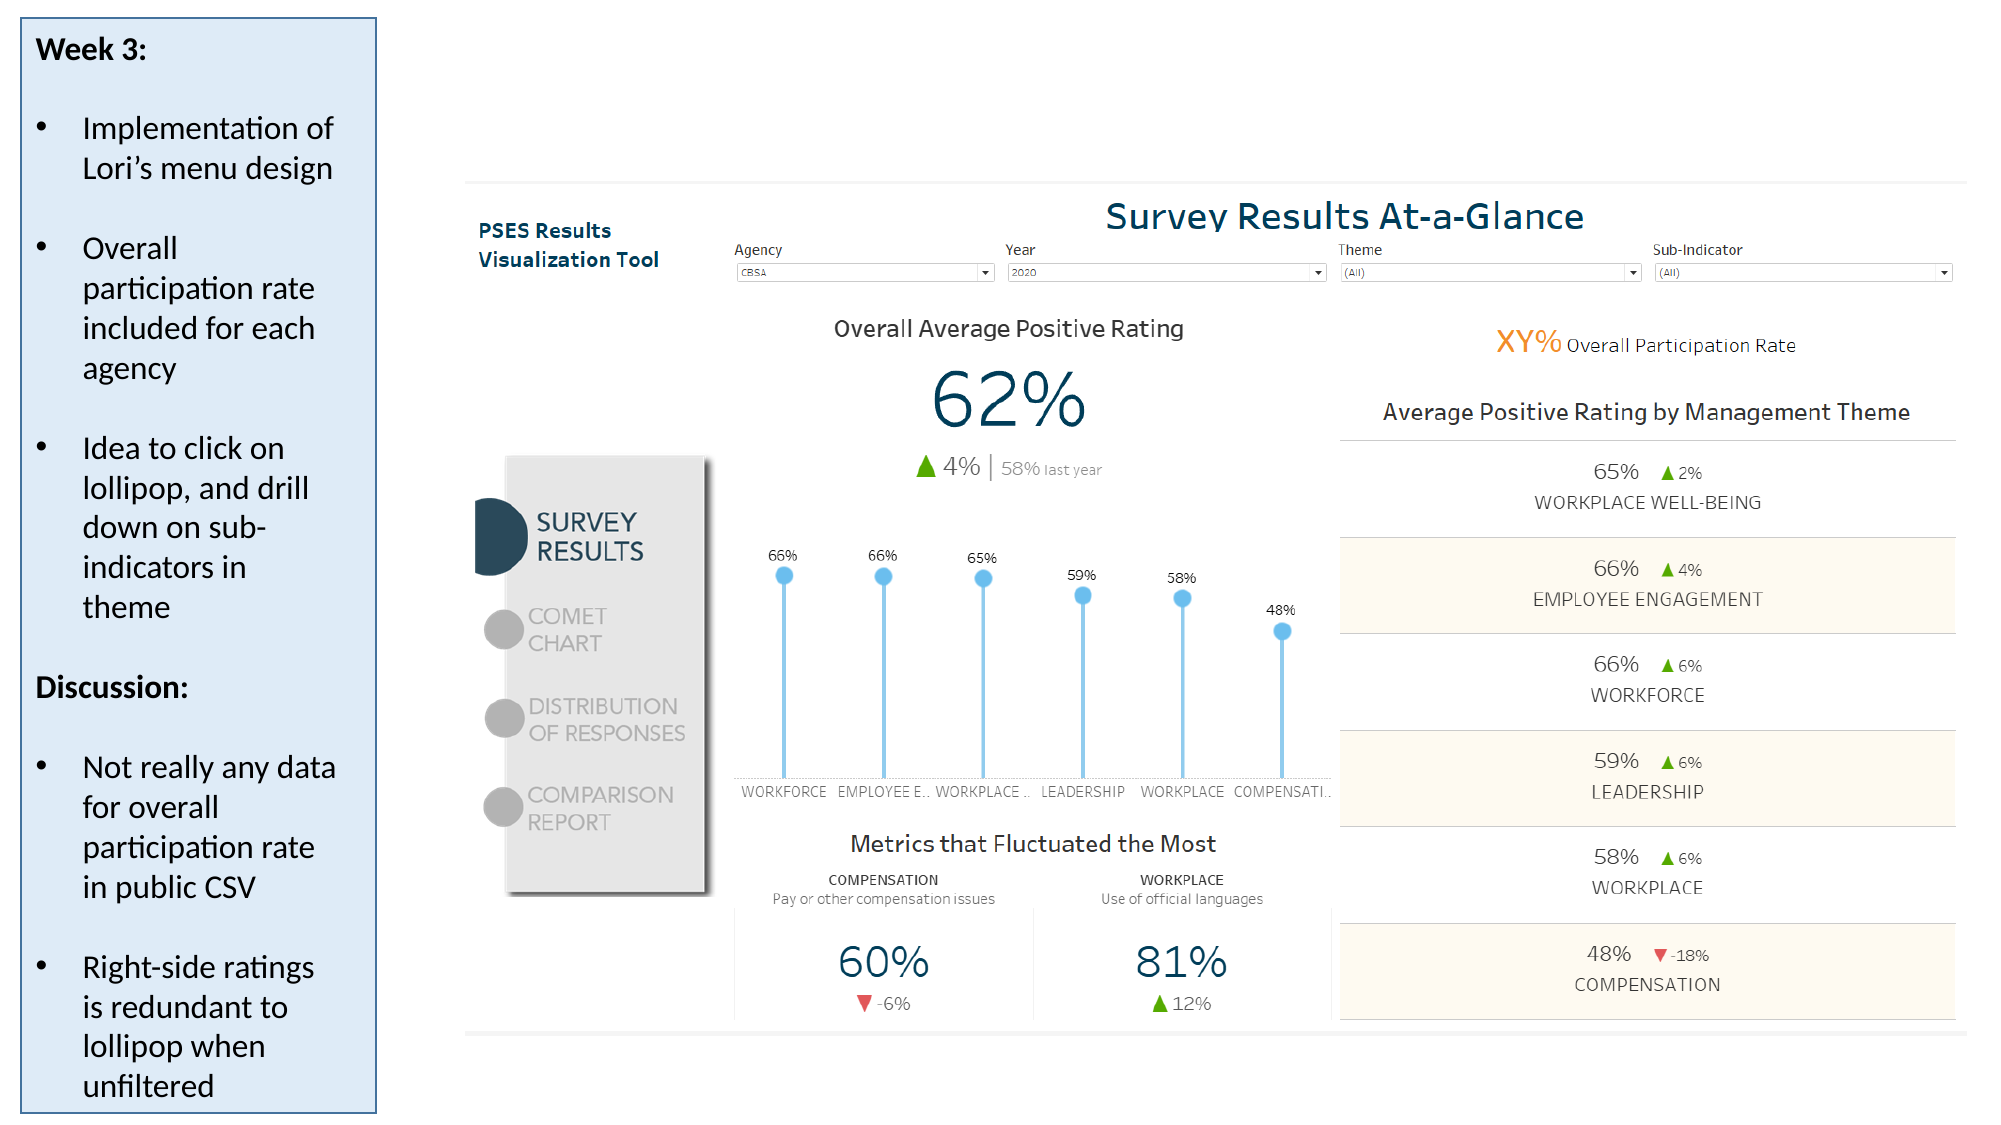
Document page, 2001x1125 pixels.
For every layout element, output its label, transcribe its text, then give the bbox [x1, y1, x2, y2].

text_box [20, 17, 377, 1114]
text_box Week 3: Implementation of Lori’s menu design Overall participation rate included for each agency Idea to click on lollipop, and drill down on sub-indicators in theme Discussion: Not really any data for overall participation rate in public CSV Right-side ratings is redundant to lollipop when unfiltered [20, 19, 355, 1112]
picture [465, 181, 1967, 1036]
